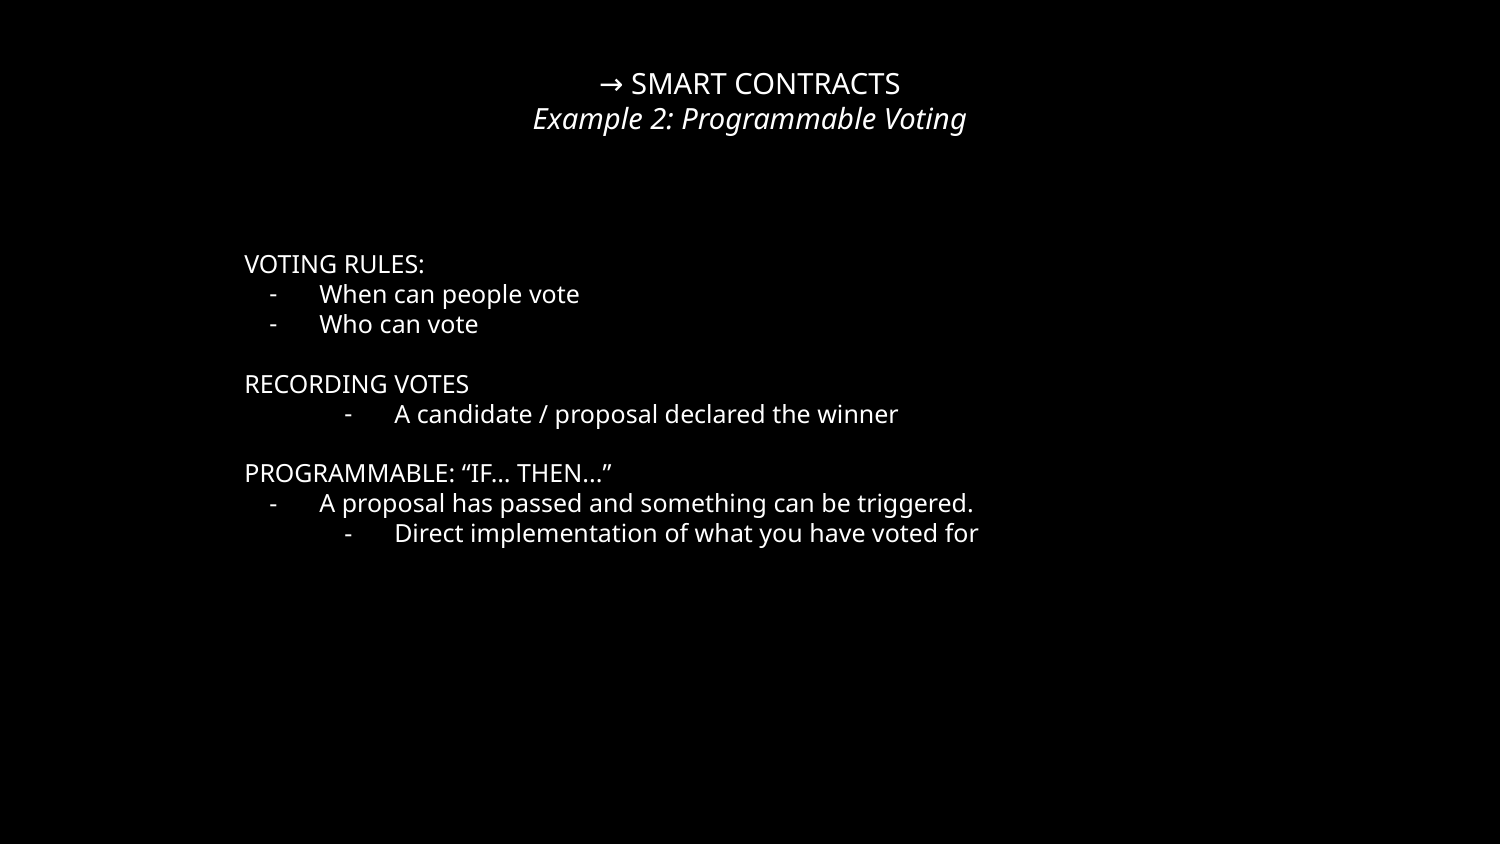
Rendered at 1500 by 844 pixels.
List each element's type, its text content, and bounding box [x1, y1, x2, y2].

text_box → SMART CONTRACTS Example 2: Programmable Voting [430, 50, 1069, 151]
text_box VOTING RULES: When can people vote Who can vote RECORDING VOTES A candidate / proposal declared the winner PROGRAMMABLE: “IF… THEN...” A proposal has passed and something can be triggered. Direct implementation of what you have voted for [229, 233, 1325, 563]
